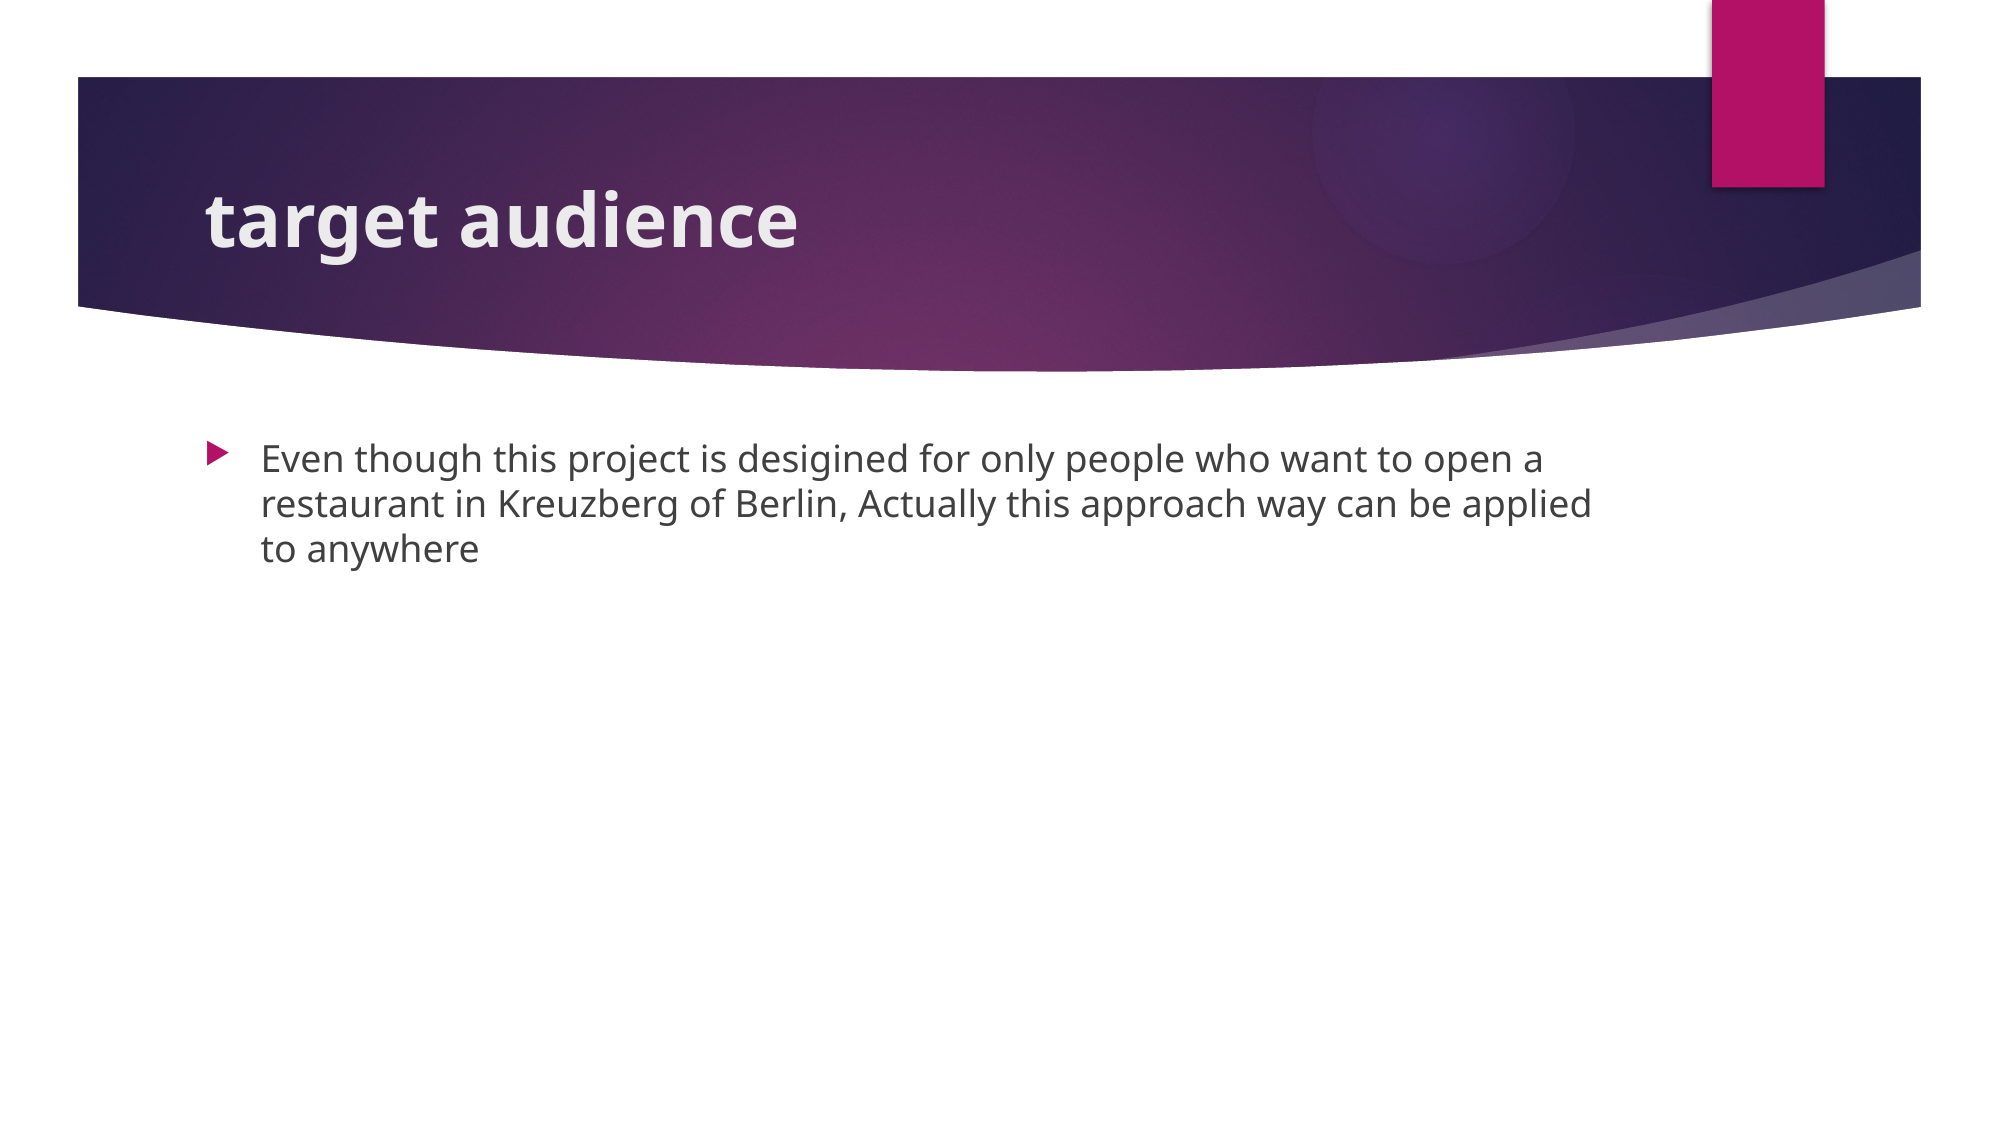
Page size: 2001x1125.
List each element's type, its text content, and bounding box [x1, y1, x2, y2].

list Even though this project is desigined for only people who want to open a restaurant in Kreuzberg of Berlin, Actually this approach way can be applied to anywhere [189, 427, 1638, 988]
title target audience [189, 159, 1627, 276]
